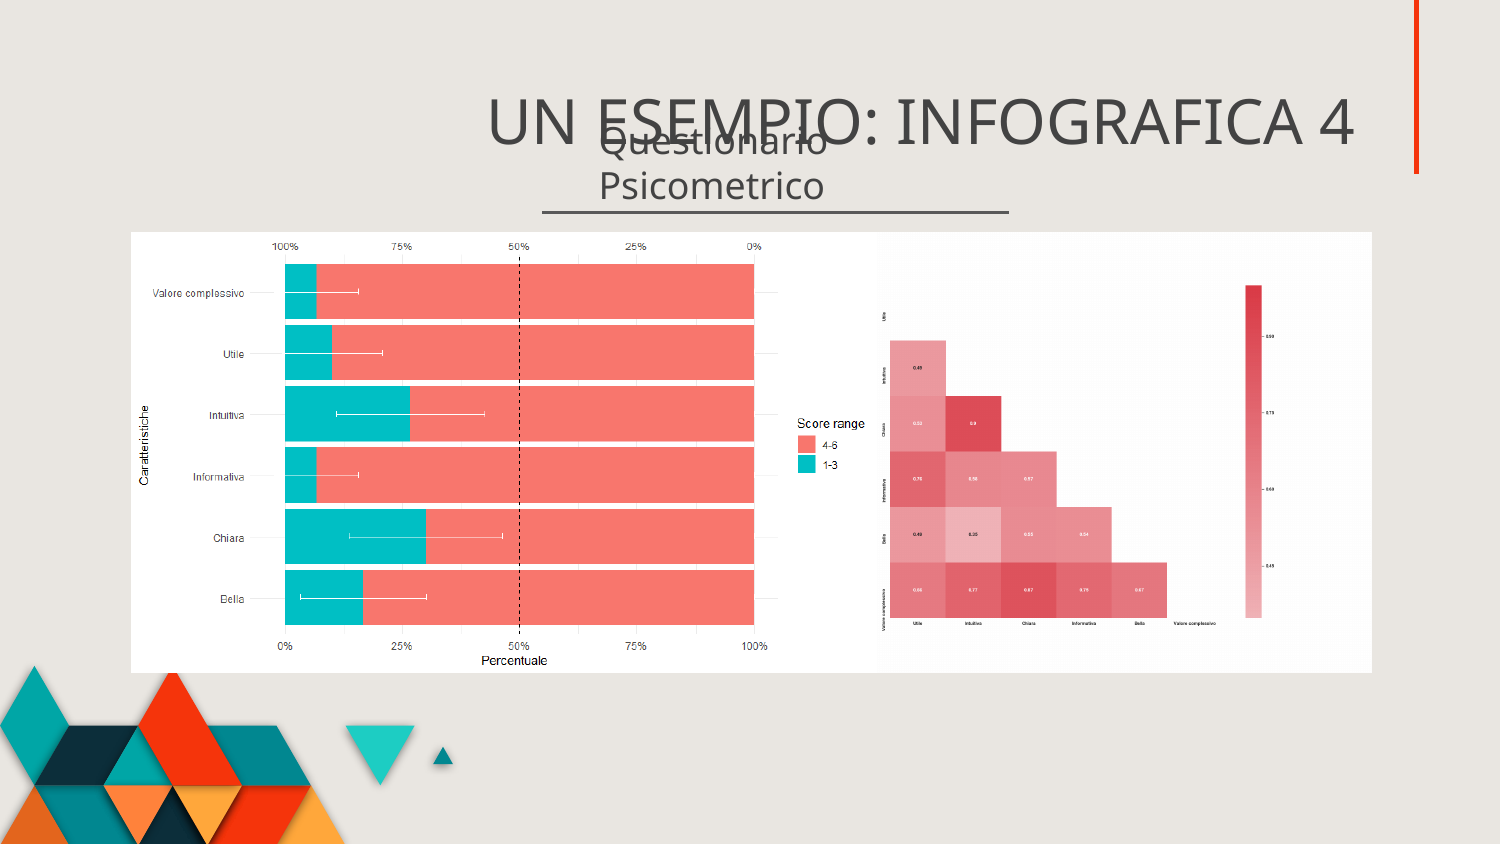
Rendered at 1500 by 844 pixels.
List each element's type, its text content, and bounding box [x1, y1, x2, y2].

picture [130, 231, 1372, 673]
text_box Questionario Psicometrico [583, 172, 987, 211]
title UN ESEMPIO: INFOGRAFICA 4 [43, 76, 1372, 172]
